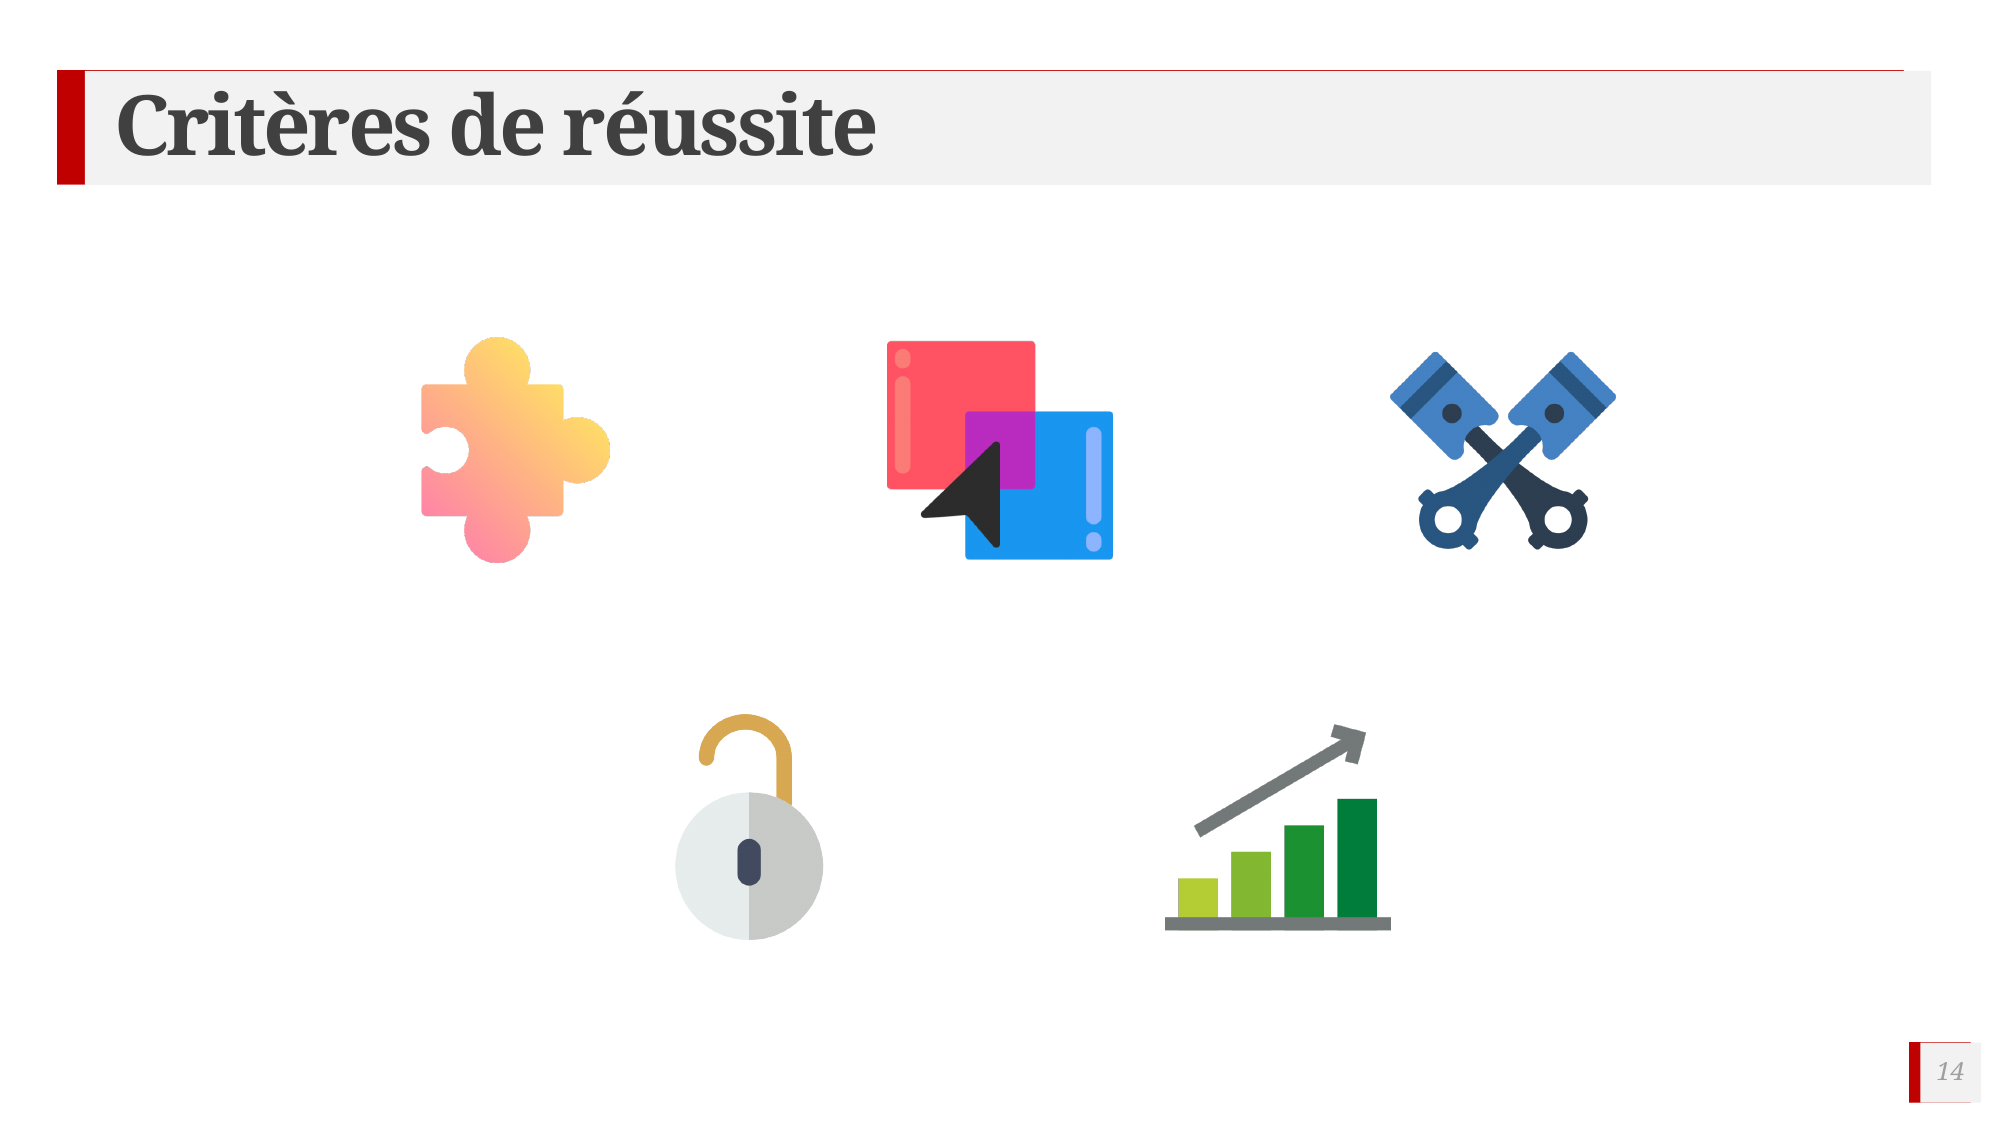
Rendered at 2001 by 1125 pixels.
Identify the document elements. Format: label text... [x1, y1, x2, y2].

picture [635, 714, 862, 940]
picture [1165, 714, 1391, 940]
picture [1390, 337, 1616, 563]
slide_number 14 [1920, 1042, 1982, 1103]
title Critères de réussite [84, 70, 1932, 185]
picture [887, 337, 1113, 563]
picture [384, 337, 610, 563]
